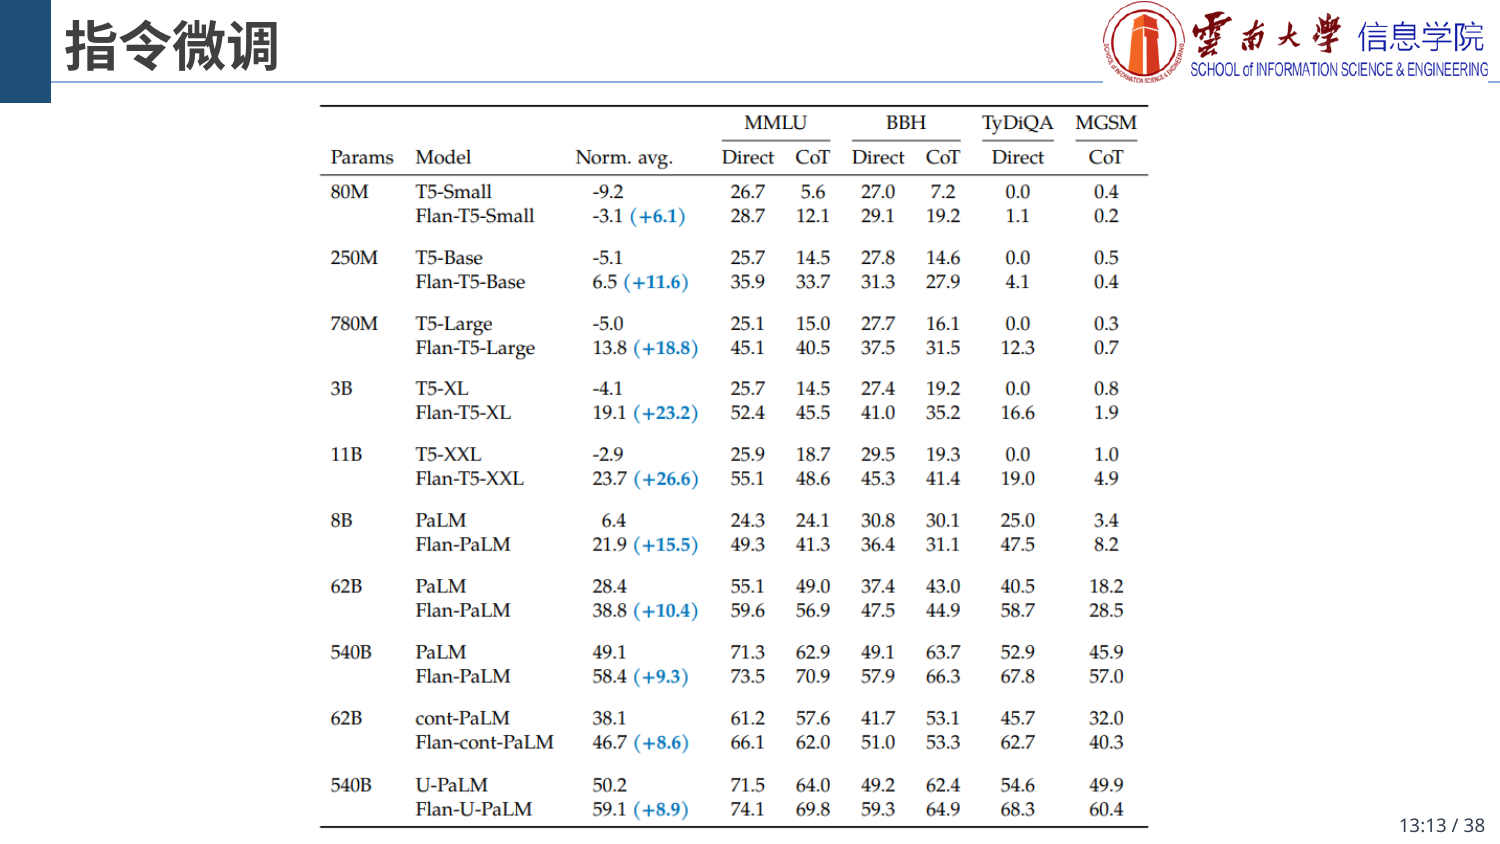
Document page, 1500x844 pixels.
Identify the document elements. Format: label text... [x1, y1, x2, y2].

picture [290, 1, 1488, 844]
title 指令微调 [49, 10, 886, 85]
